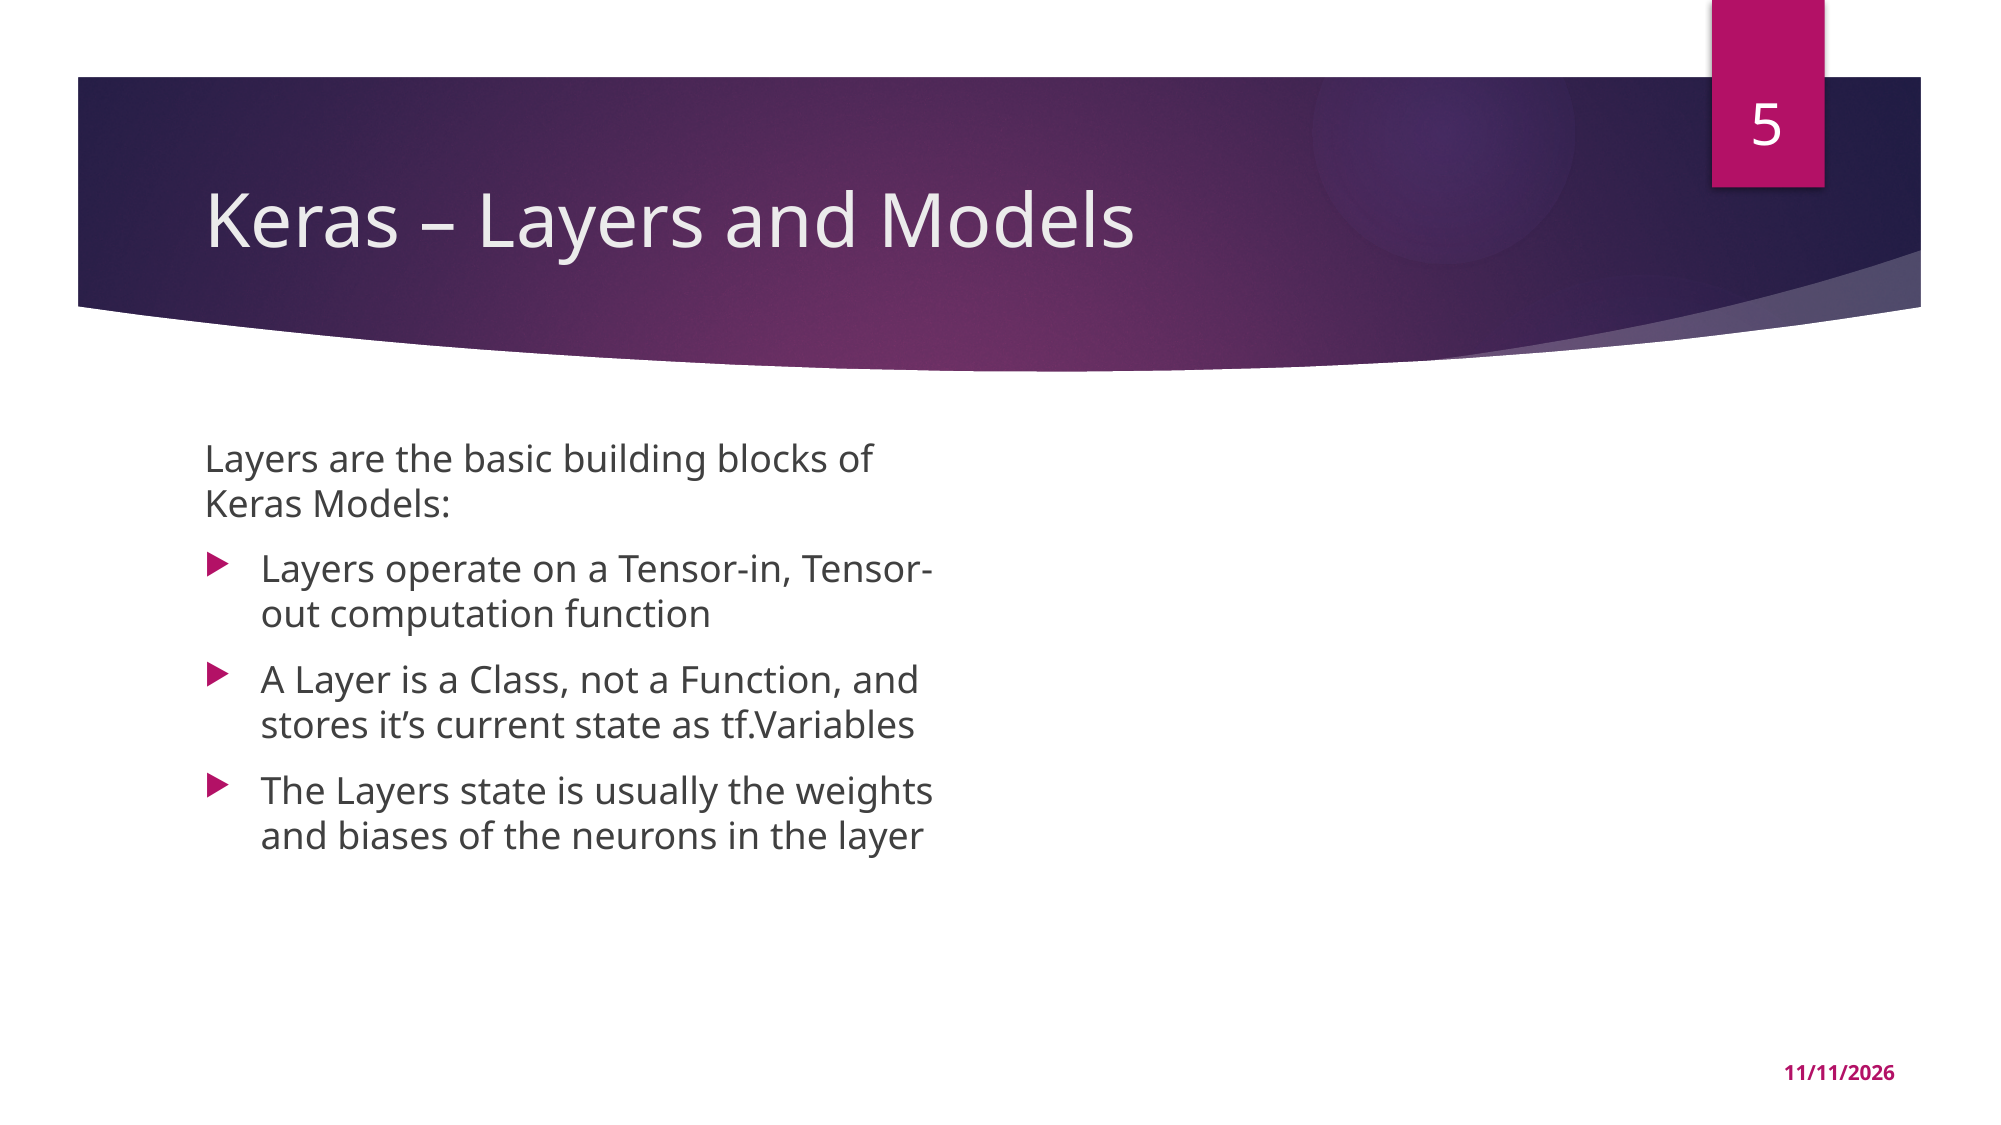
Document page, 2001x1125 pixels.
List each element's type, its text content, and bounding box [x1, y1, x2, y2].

title Keras – Layers and Models [189, 159, 1627, 276]
slide_number 5 [1698, 48, 1836, 175]
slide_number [1747, 1048, 1911, 1099]
list Layers are the basic building blocks of Keras Models: Layers operate on a Tensor-in, Tensor-out computation function A Layer is a Class, not a Function, and stores it’s current state as tf.Variables The Layers state is usually the weights and biases of the neurons in the layer [189, 427, 981, 988]
